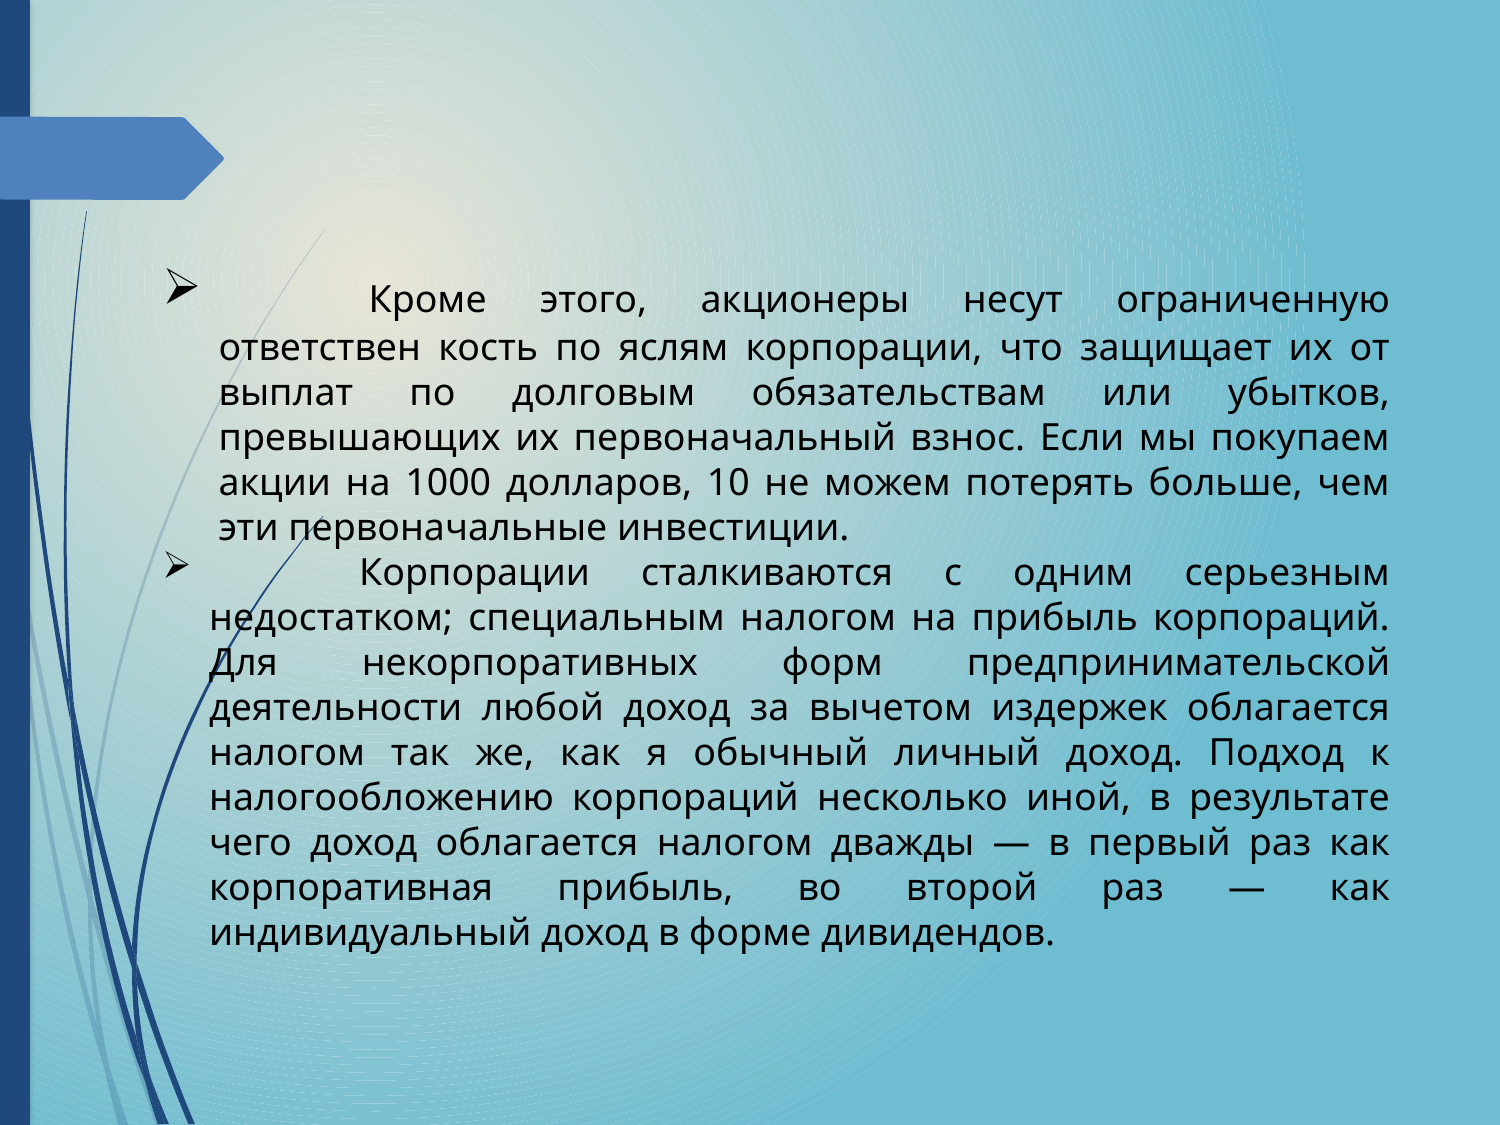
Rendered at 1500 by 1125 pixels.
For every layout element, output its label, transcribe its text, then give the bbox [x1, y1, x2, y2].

text_box Кроме этого, акционеры несут ограниченную ответствен кость по яслям корпорации, что защищает их от выплат по долговым обязательствам или убытков, превышающих их первоначальный взнос. Если мы покупаем акции на 1000 долларов, 10 не можем потерять больше, чем эти первоначальные инвестиции. Корпорации сталкиваются с одним серьезным недостатком; специальным налогом на прибыль корпораций. Для некорпоративных форм предпринимательской деятельности любой доход за вычетом издержек облагается налогом так же, как я обычный личный доход. Подход к налогообложению корпораций несколько иной, в результате чего доход облагается налогом дважды — в первый раз как корпоративная прибыль, во второй раз — как индивидуальный доход в форме дивидендов. [147, 255, 1406, 961]
